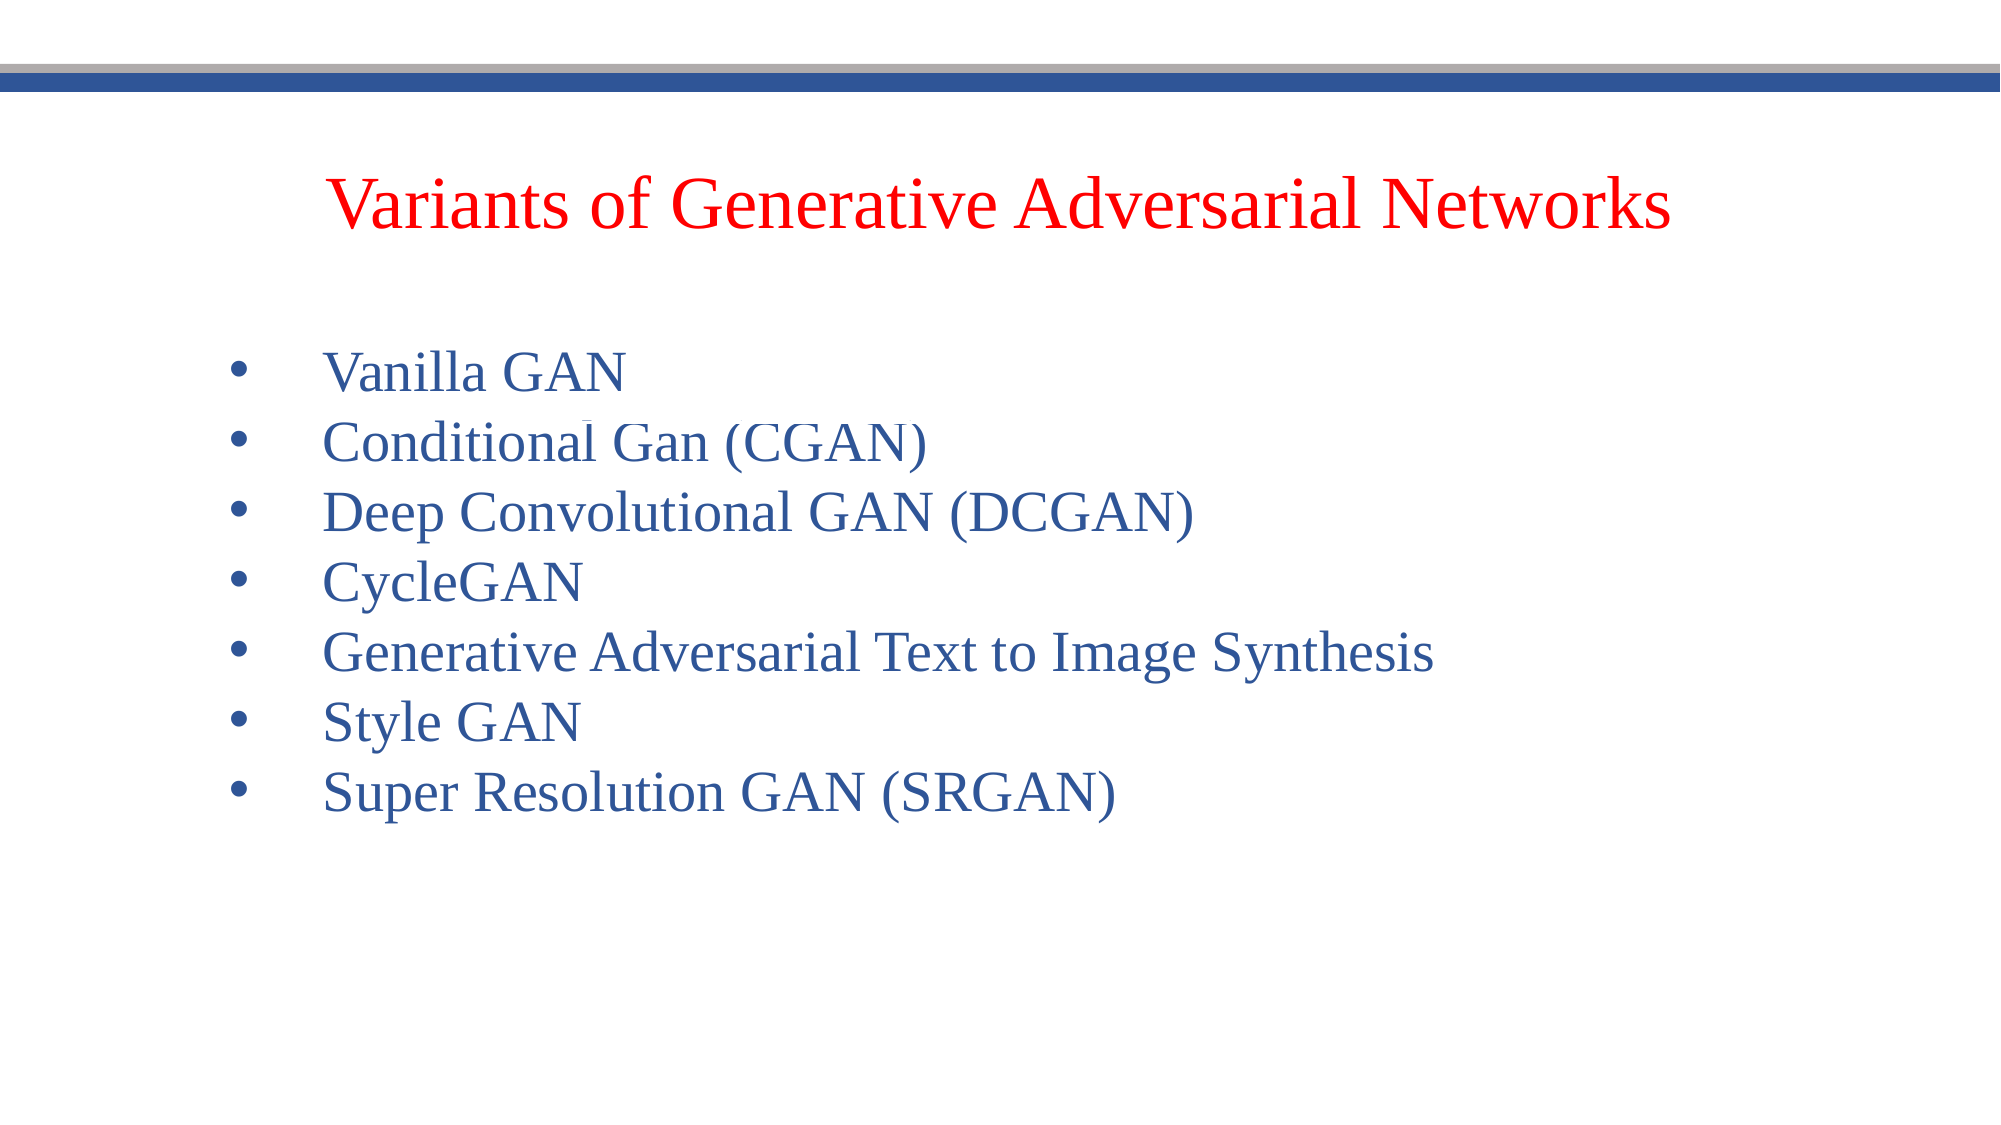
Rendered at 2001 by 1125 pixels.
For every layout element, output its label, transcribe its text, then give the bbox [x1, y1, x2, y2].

text_box [0, 63, 2000, 72]
text_box Variants of Generative Adversarial Networks Vanilla GAN Conditional Gan (CGAN) Deep Convolutional GAN (DCGAN) CycleGAN Generative Adversarial Text to Image Synthesis Style GAN Super Resolution GAN (SRGAN) [214, 145, 1786, 831]
text_box [0, 72, 2000, 93]
